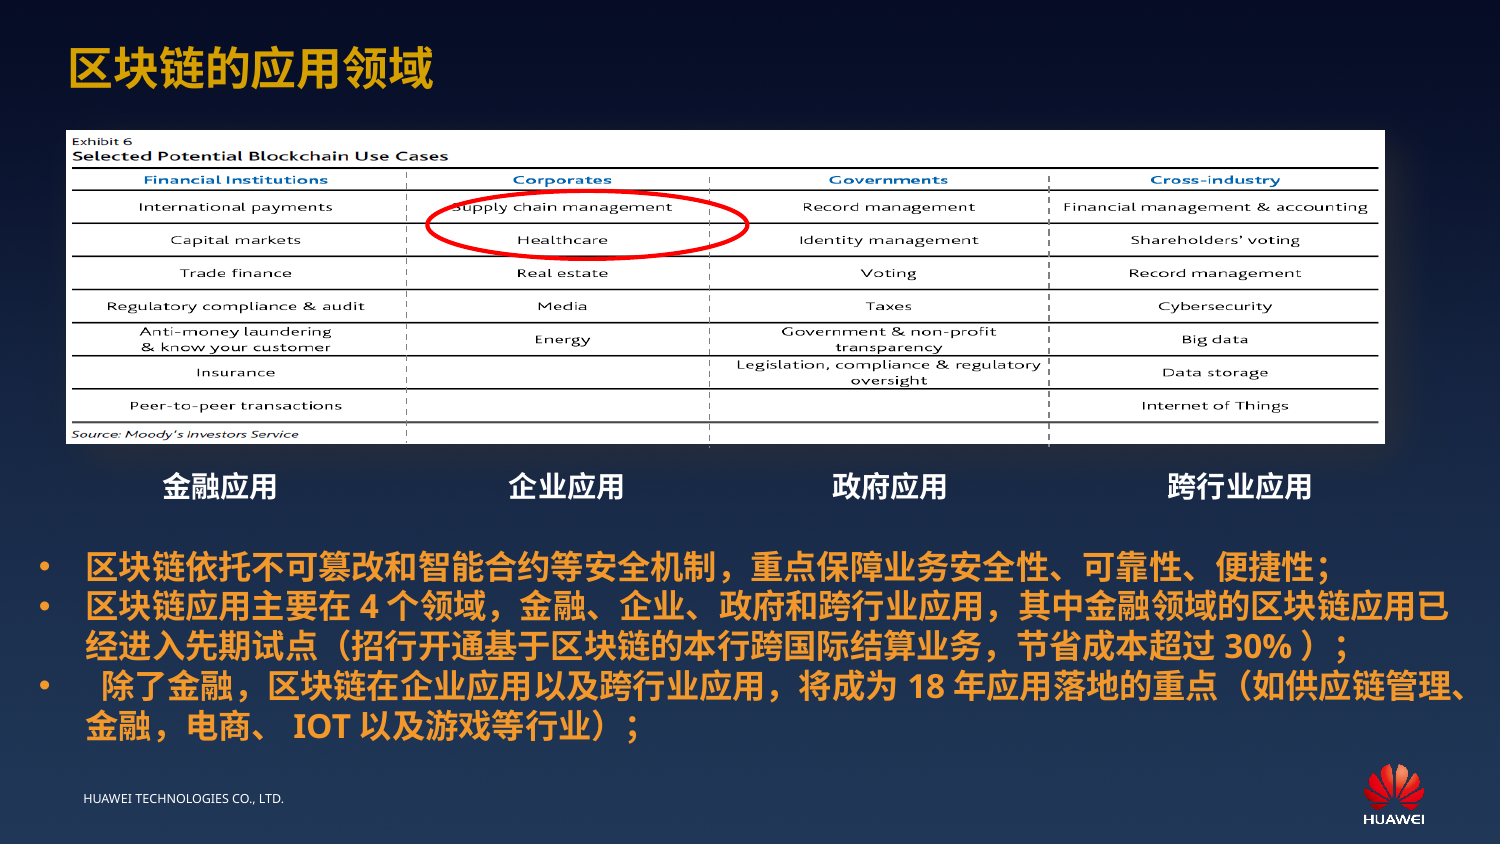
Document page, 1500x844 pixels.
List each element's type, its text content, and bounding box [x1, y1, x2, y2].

text_box 区块链的应用领域 [53, 32, 1500, 115]
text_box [66, 129, 1385, 562]
picture [0, 0, 1500, 844]
text_box 区块链依托不可篡改和智能合约等安全机制，重点保障业务安全性、可靠性、便捷性； 区块链应用主要在4个领域，金融、企业、政府和跨行业应用，其中金融领域的区块链应用已经进入先期试点（招行开通基于区块链的本行跨国际结算业务，节省成本超过30%）； 除了金融，区块链在企业应用以及跨行业应用，将成为18年应用落地的重点（如供应链管理、金融，电商、IOT以及游戏等行业）； [24, 538, 1471, 753]
